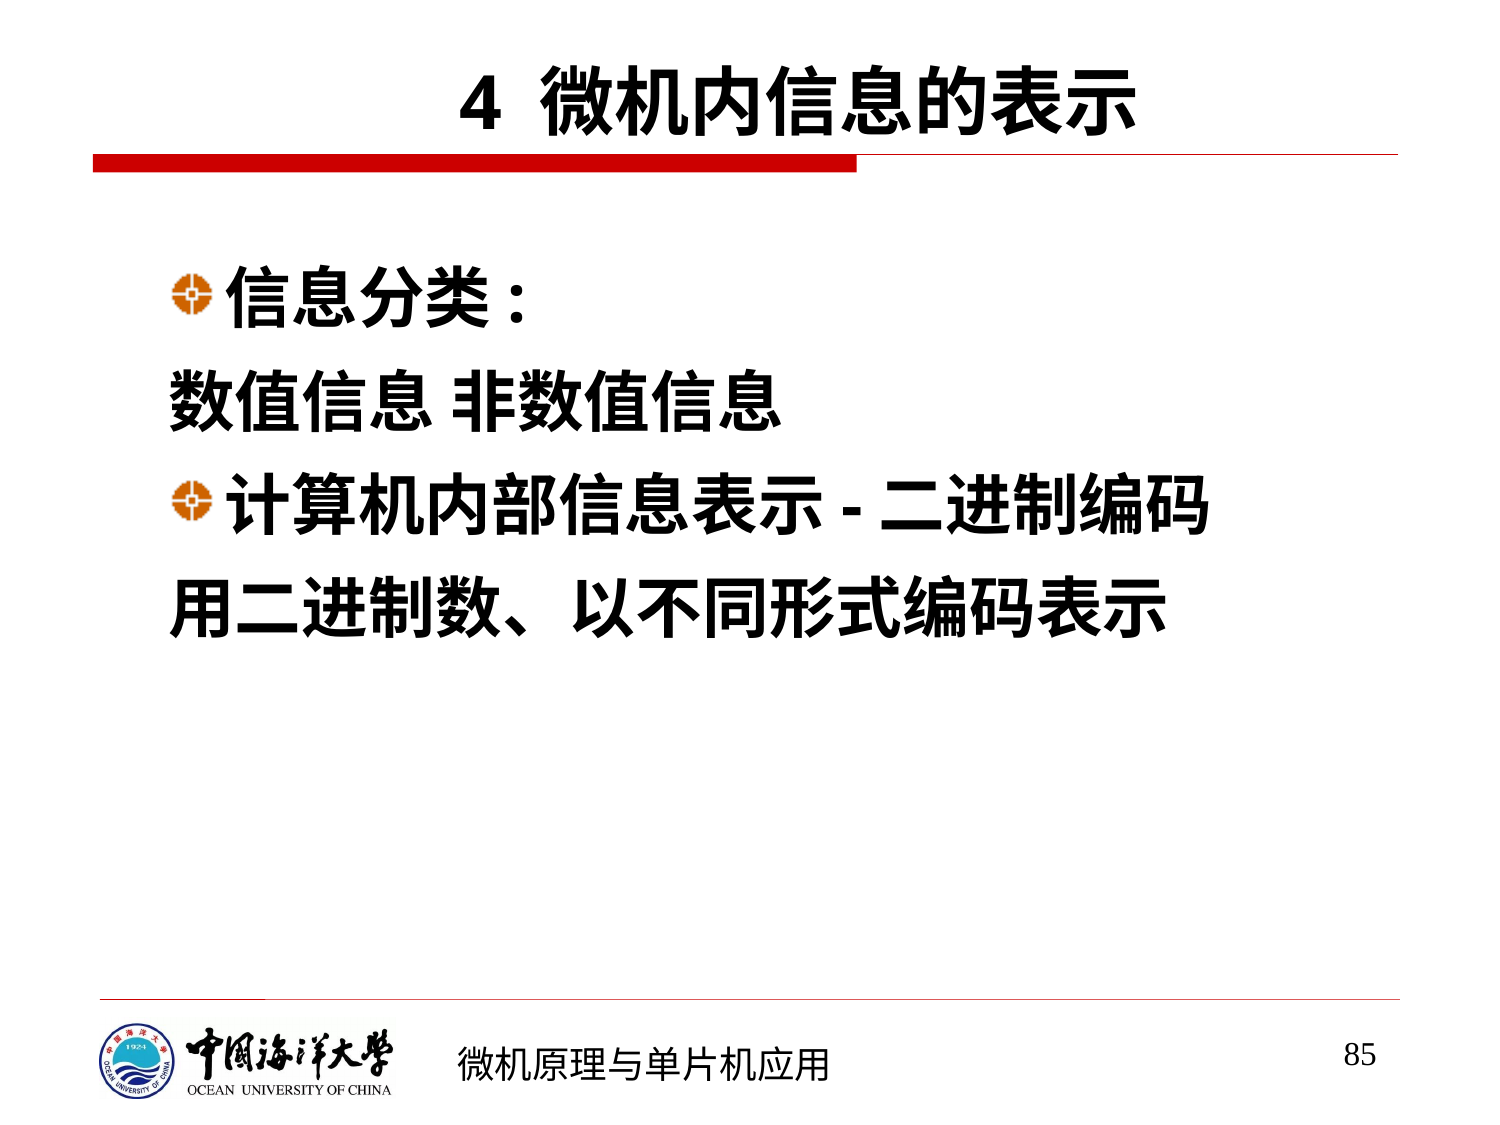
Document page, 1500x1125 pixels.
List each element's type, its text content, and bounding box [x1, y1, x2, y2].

slide_number 85 [1328, 1024, 1407, 1103]
picture [168, 272, 215, 320]
picture [99, 1017, 396, 1099]
title 4 微机内信息的表示 [161, 35, 1437, 153]
text_box 信息分类: 数值信息 非数值信息 计算机内部信息表示-二进制编码 用二进制数、以不同形式编码表示 [153, 228, 1277, 1016]
picture [168, 479, 215, 526]
